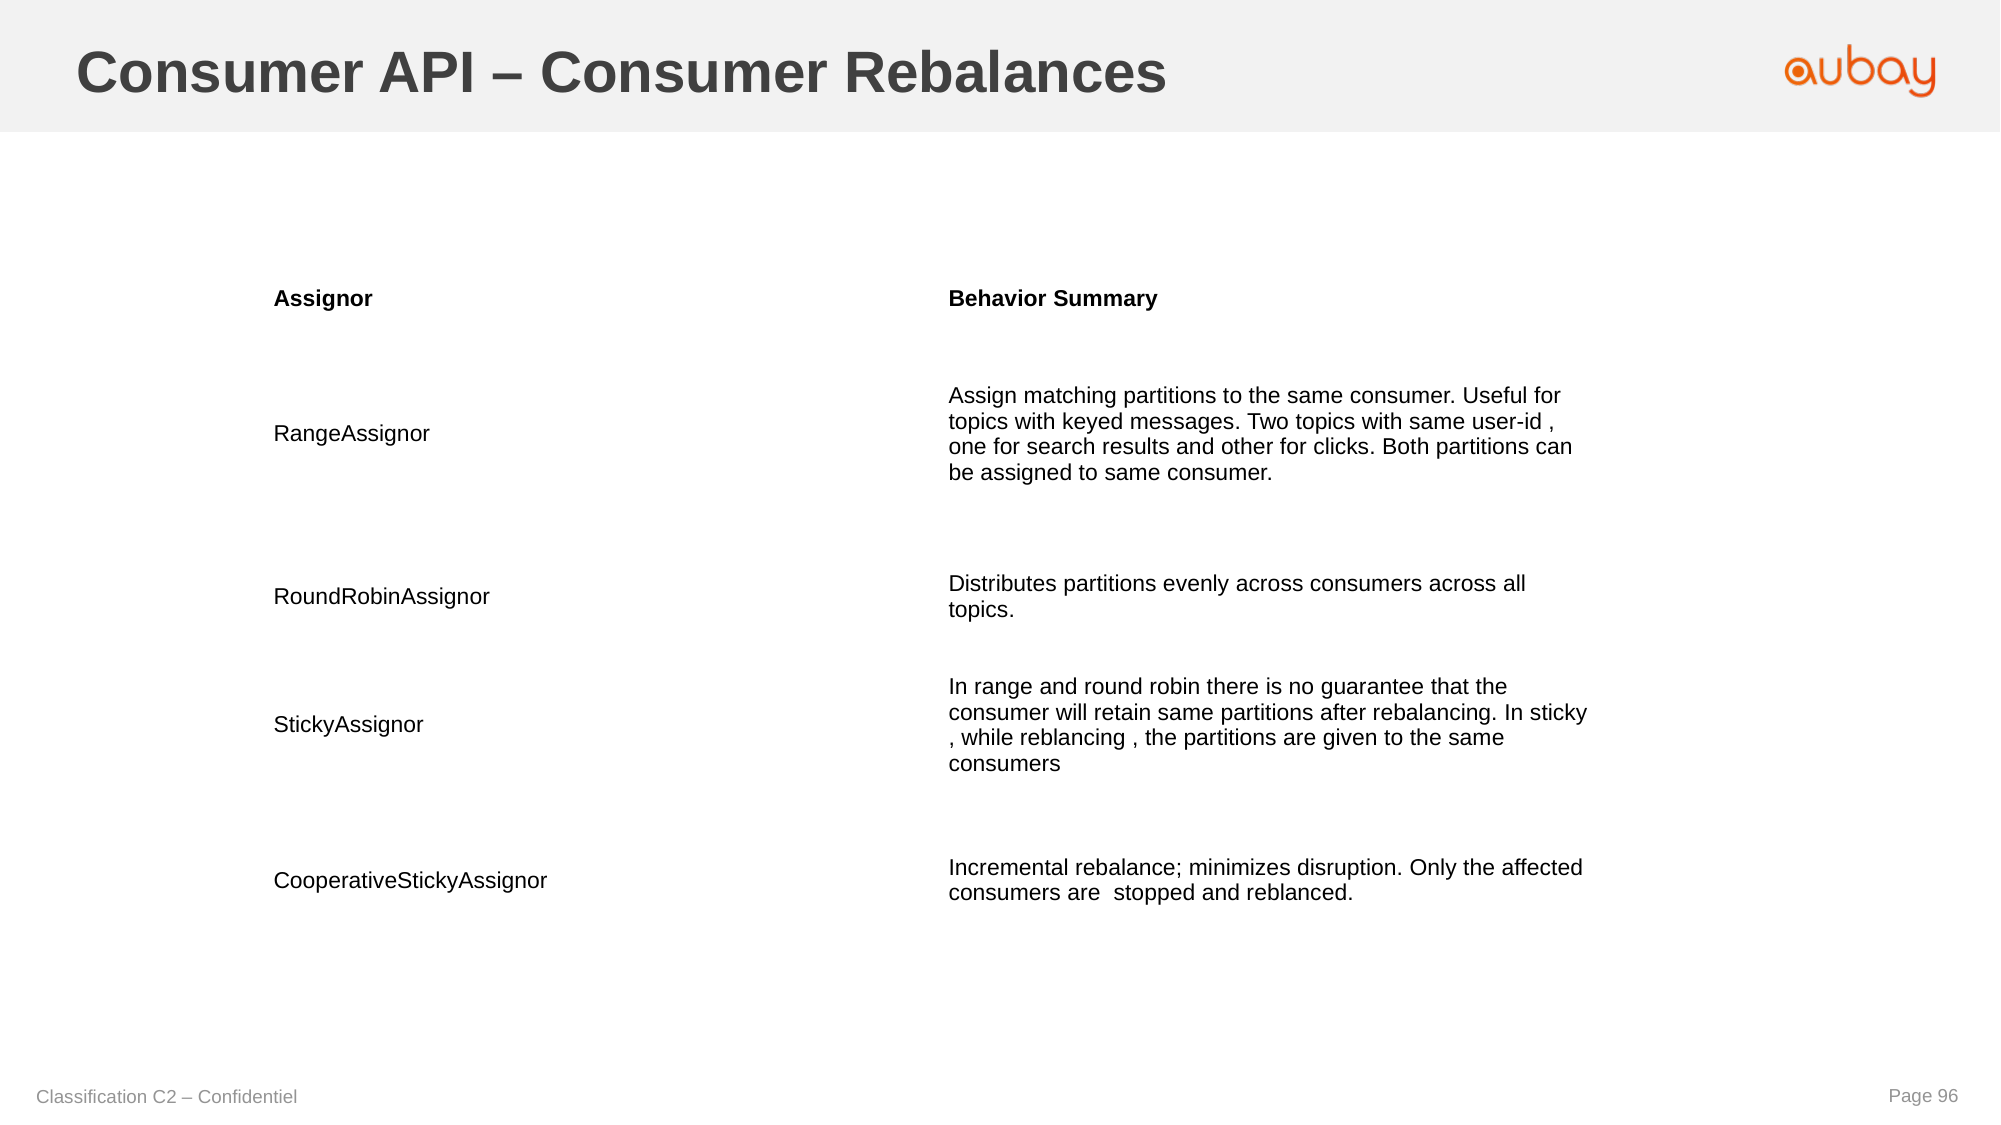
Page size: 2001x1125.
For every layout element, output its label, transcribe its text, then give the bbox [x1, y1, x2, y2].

table_cell RangeAssignor [259, 335, 934, 533]
table_cell In range and round robin there is no guarantee that the consumer will retain same partitions after rebalancing. In sticky , while reblancing , the partitions are given to the same consumers [934, 661, 1609, 789]
picture [1781, 26, 1939, 116]
table_cell Distributes partitions evenly across consumers across all topics. [934, 533, 1609, 661]
table_header Behavior Summary [934, 262, 1609, 335]
table_header Assignor [259, 262, 934, 335]
table_cell StickyAssignor [259, 661, 934, 789]
table_cell Assign matching partitions to the same consumer. Useful for topics with keyed messages. Two topics with same user-id , one for search results and other for clicks. Both partitions can be assigned to same consumer. [934, 335, 1609, 533]
table_cell CooperativeStickyAssignor [259, 789, 934, 972]
list Consumer API – Consumer Rebalances [61, 33, 1720, 115]
table_cell Incremental rebalance; minimizes disruption. Only the affected consumers are stopped and reblanced. [934, 789, 1609, 972]
table_cell RoundRobinAssignor [259, 533, 934, 661]
